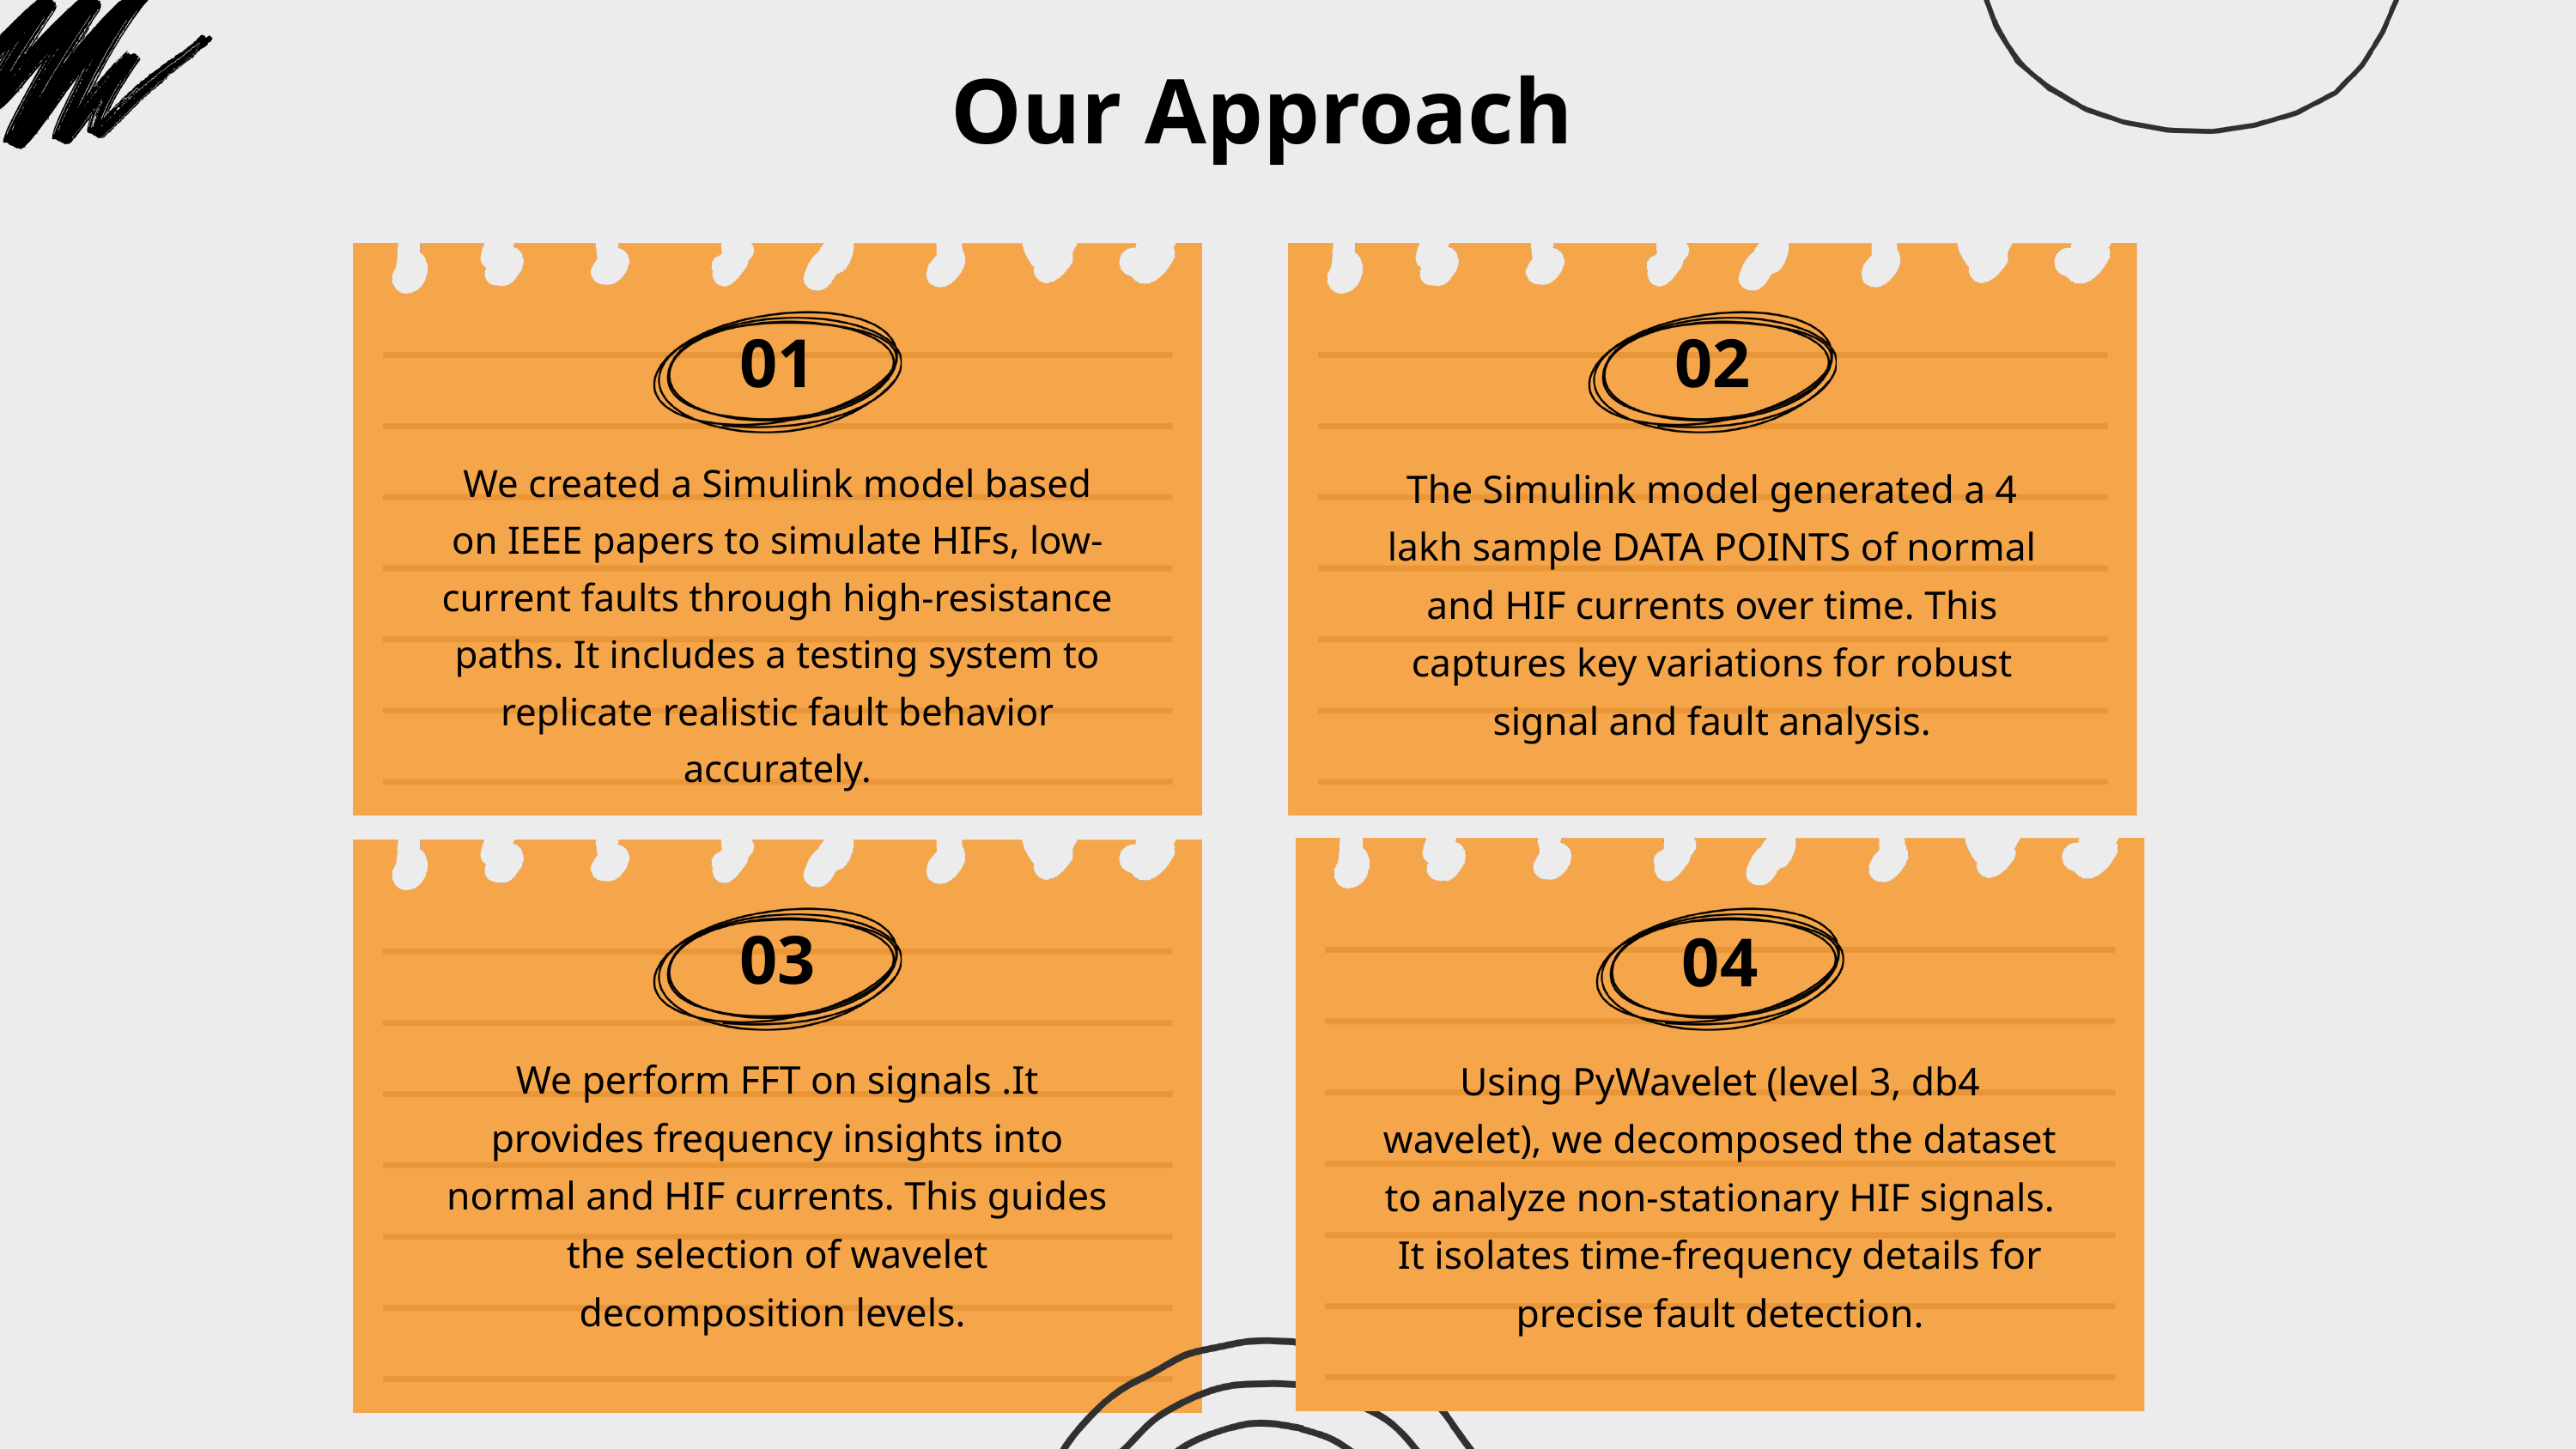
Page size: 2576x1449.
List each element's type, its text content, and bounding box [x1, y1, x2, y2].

text_box [1288, 243, 2137, 815]
text_box [653, 907, 902, 1031]
text_box 01 [677, 325, 878, 401]
text_box [353, 243, 1202, 815]
text_box [1595, 907, 1844, 1031]
text_box Our Approach [213, 64, 2406, 162]
text_box 02 [1611, 325, 1814, 401]
text_box 03 [677, 922, 878, 998]
text_box [353, 840, 1202, 1413]
text_box [653, 311, 902, 433]
text_box [1295, 838, 2145, 1411]
text_box The Simulink model generated a 4 lakh sample DATA POINTS of normal and HIF currents over time. This captures key variations for robust signal and fault analysis. [1375, 452, 2050, 801]
text_box [1981, 0, 2406, 135]
text_box We perform FFT on signals .It provides frequency insights into normal and HIF currents. This guides the selection of wavelet decomposition levels. [440, 1043, 1115, 1449]
text_box [1115, 1337, 1504, 1449]
text_box [0, 0, 213, 185]
text_box Using PyWavelet (level 3, db4 wavelet), we decomposed the dataset to analyze non-stationary HIF signals. It isolates time-frequency details for precise fault detection. [1382, 1045, 2058, 1394]
text_box We created a Simulink model based on IEEE papers to simulate HIFs, low-current faults through high-resistance paths. It includes a testing system to replicate realistic fault behavior accurately. [440, 447, 1115, 847]
text_box 04 [1619, 925, 1821, 1001]
text_box [1588, 311, 1838, 433]
